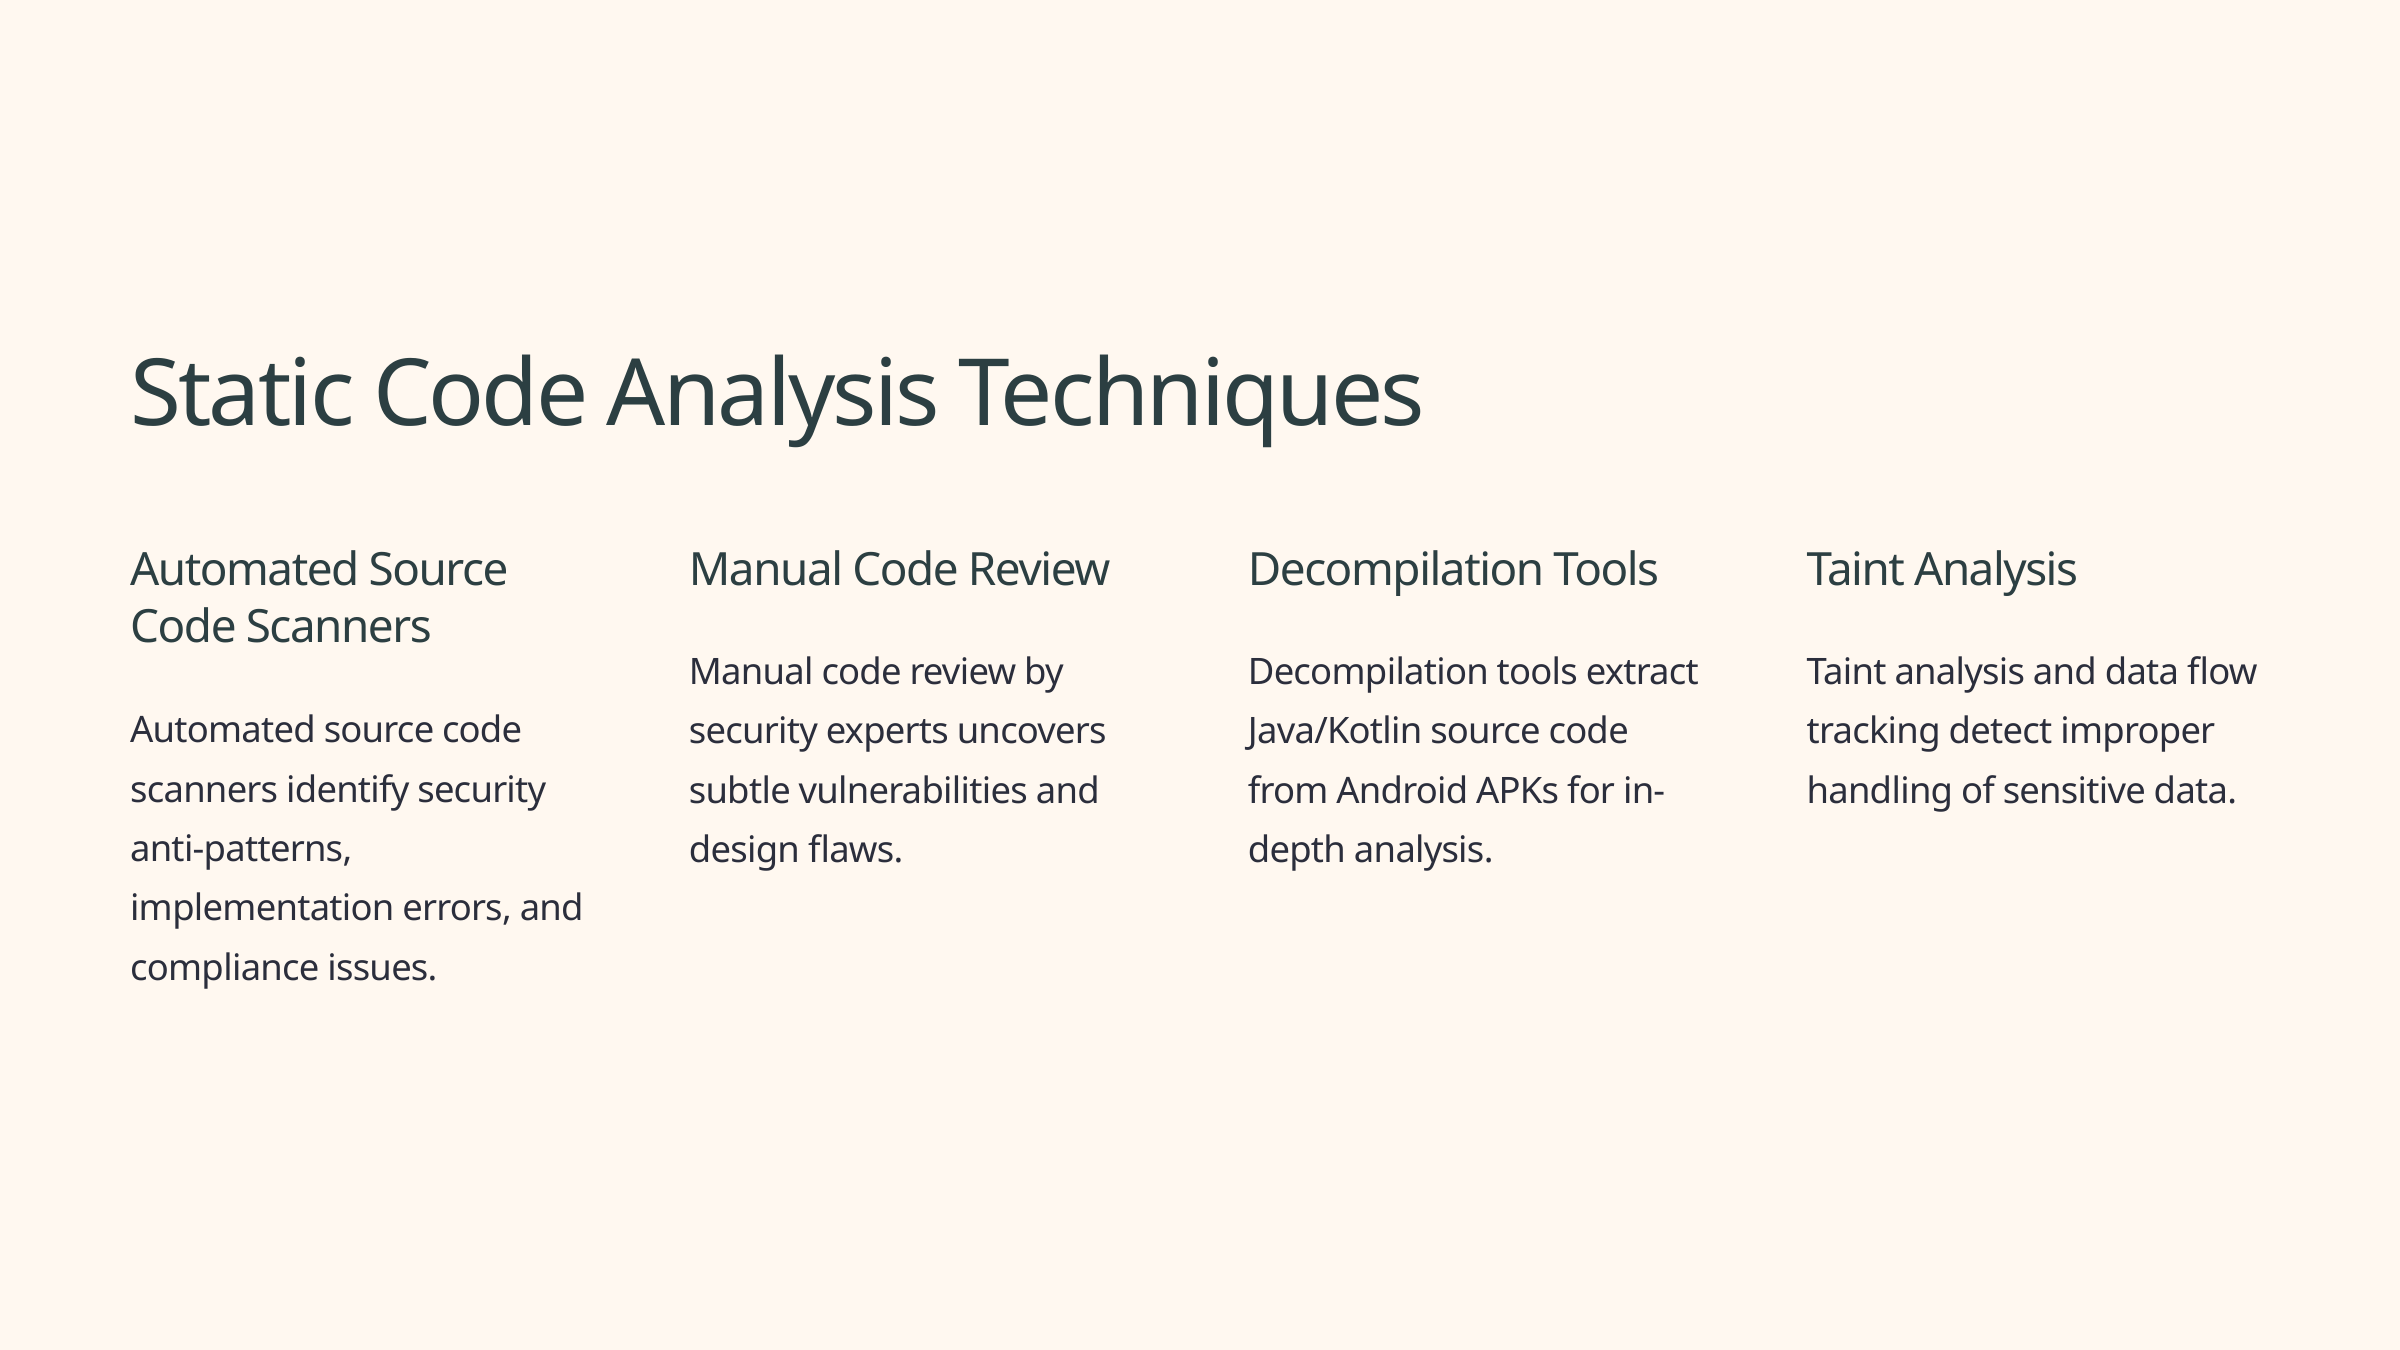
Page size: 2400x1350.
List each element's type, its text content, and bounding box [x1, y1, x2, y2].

text_box Static Code Analysis Techniques [130, 328, 1433, 445]
text_box Decompilation Tools [1247, 537, 1713, 596]
text_box Taint Analysis [1806, 537, 2272, 596]
text_box Automated source code scanners identify security anti-patterns, implementation errors, and compliance issues. [130, 690, 597, 989]
text_box Taint analysis and data flow tracking detect improper handling of sensitive data. [1806, 632, 2274, 812]
text_box Automated Source Code Scanners [130, 537, 597, 654]
text_box Decompilation tools extract Java/Kotlin source code from Android APKs for in-depth analysis. [1247, 632, 1715, 871]
text_box Manual Code Review [688, 537, 1155, 596]
text_box Manual code review by security experts uncovers subtle vulnerabilities and design flaws. [688, 632, 1156, 871]
